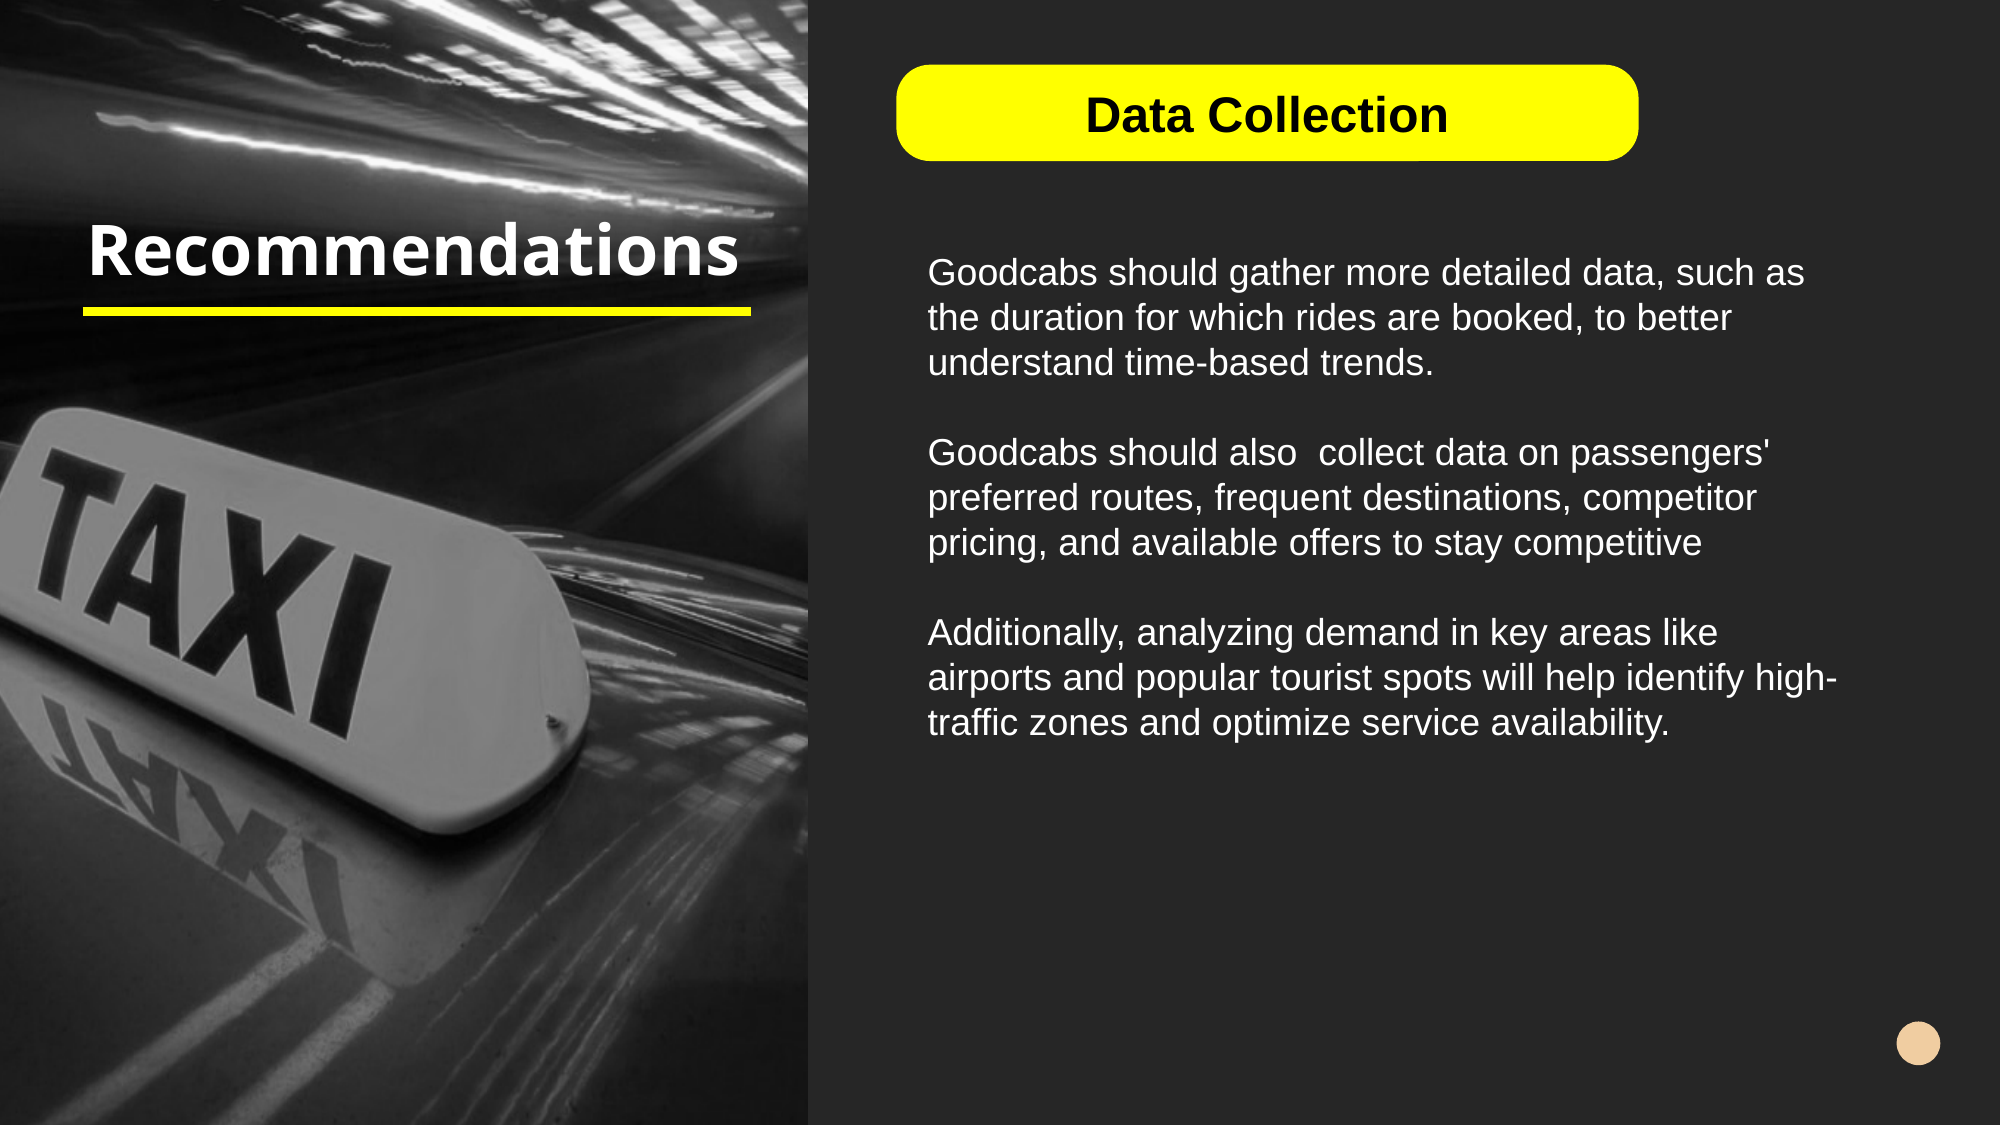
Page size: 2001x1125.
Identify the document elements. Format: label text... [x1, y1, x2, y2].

text_box [809, 0, 2000, 1125]
text_box Goodcabs should gather more detailed data, such as the duration for which rides are booked, to better understand time-based trends. Goodcabs should also collect data on passengers' preferred routes, frequent destinations, competitor pricing, and available offers to stay competitive Additionally, analyzing demand in key areas like airports and popular tourist spots will help identify high-traffic zones and optimize service availability. [912, 240, 1860, 750]
text_box Data Collection [895, 63, 1640, 163]
picture [0, 0, 809, 1125]
slide_number 28 [1881, 1012, 1940, 1073]
